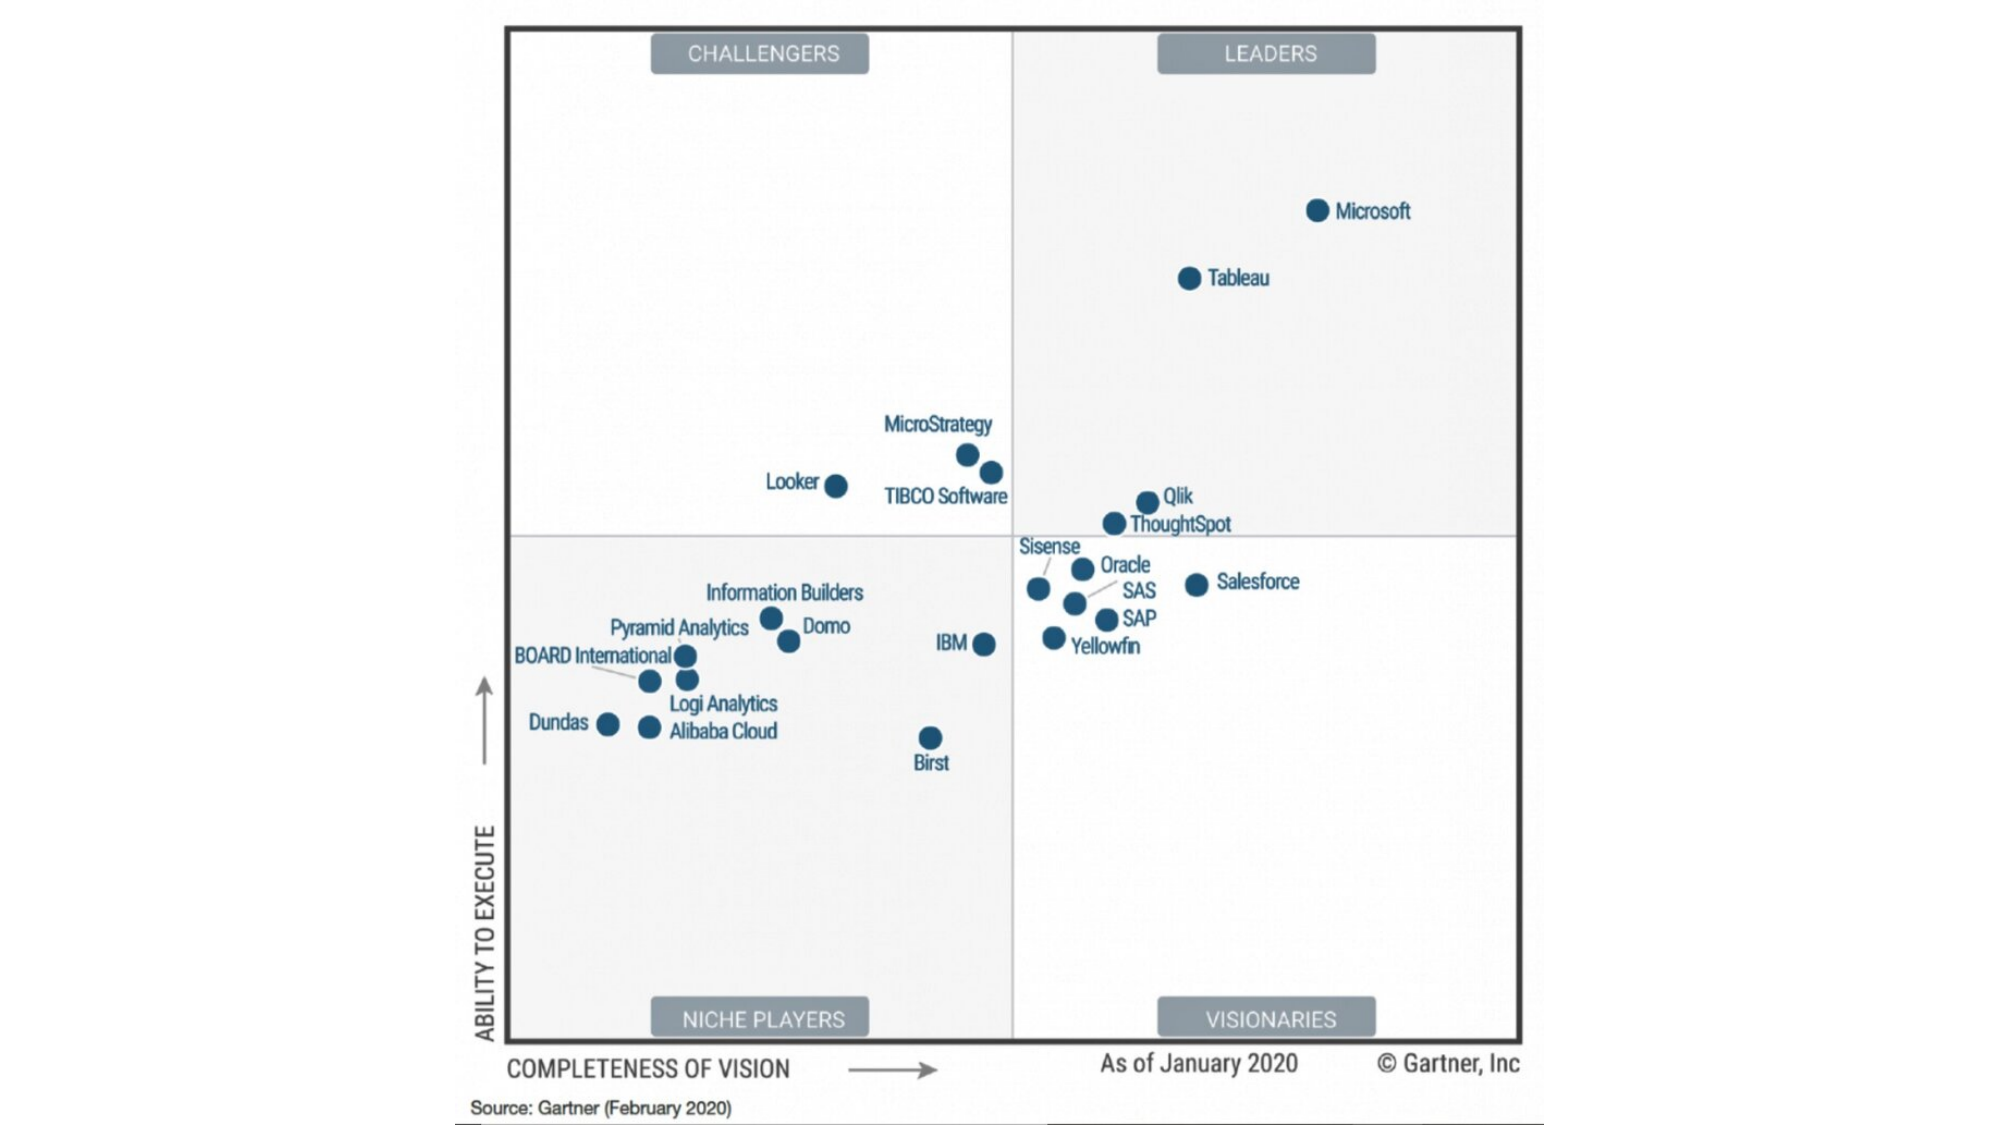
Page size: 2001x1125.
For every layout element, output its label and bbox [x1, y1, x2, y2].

picture [455, 0, 1544, 1125]
